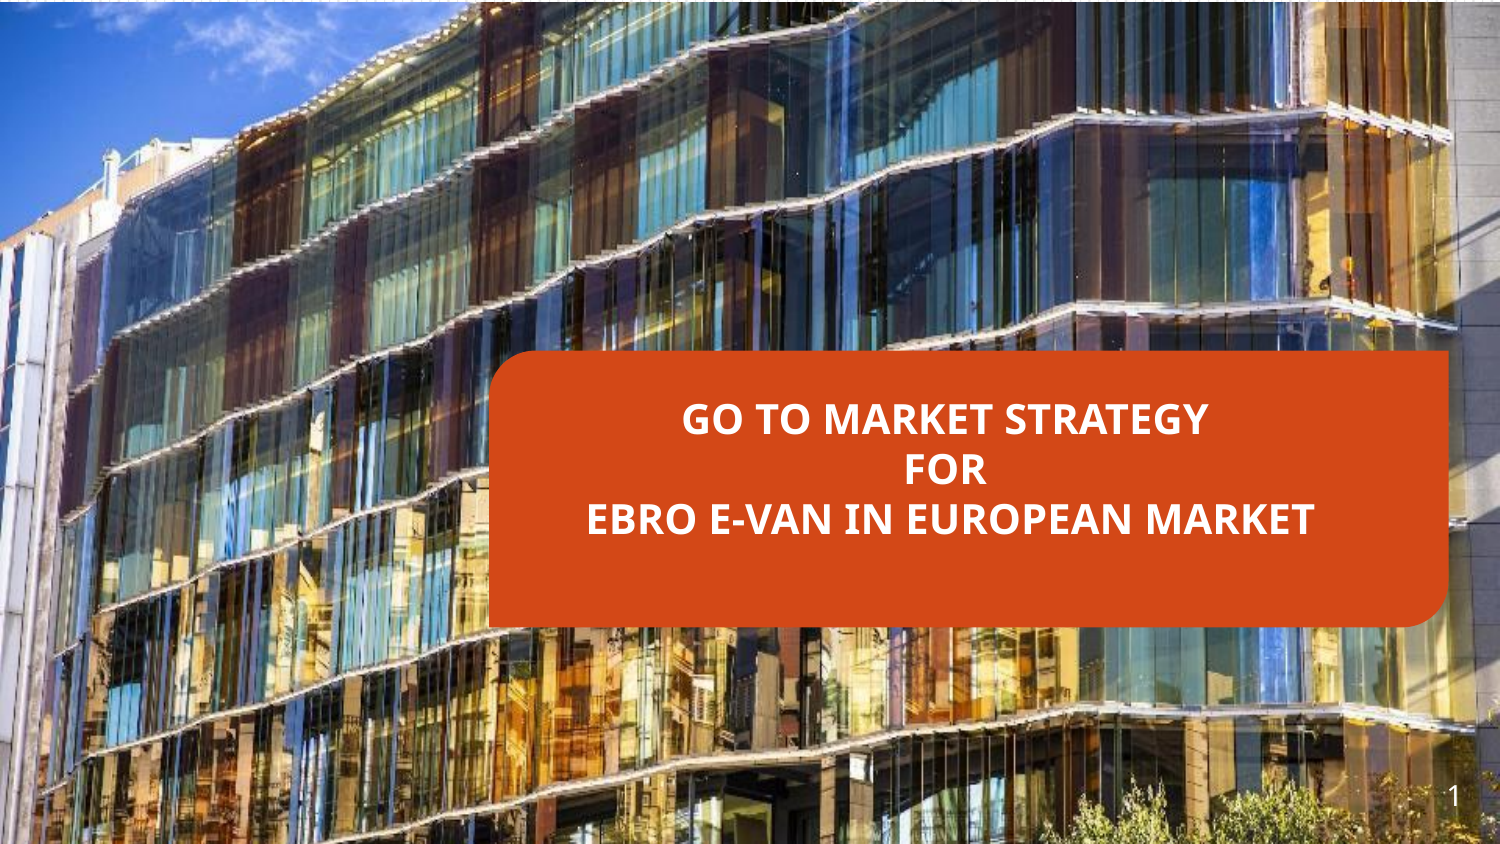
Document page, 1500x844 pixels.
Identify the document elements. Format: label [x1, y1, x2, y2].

picture [0, 0, 1500, 844]
text_box [488, 334, 1449, 710]
